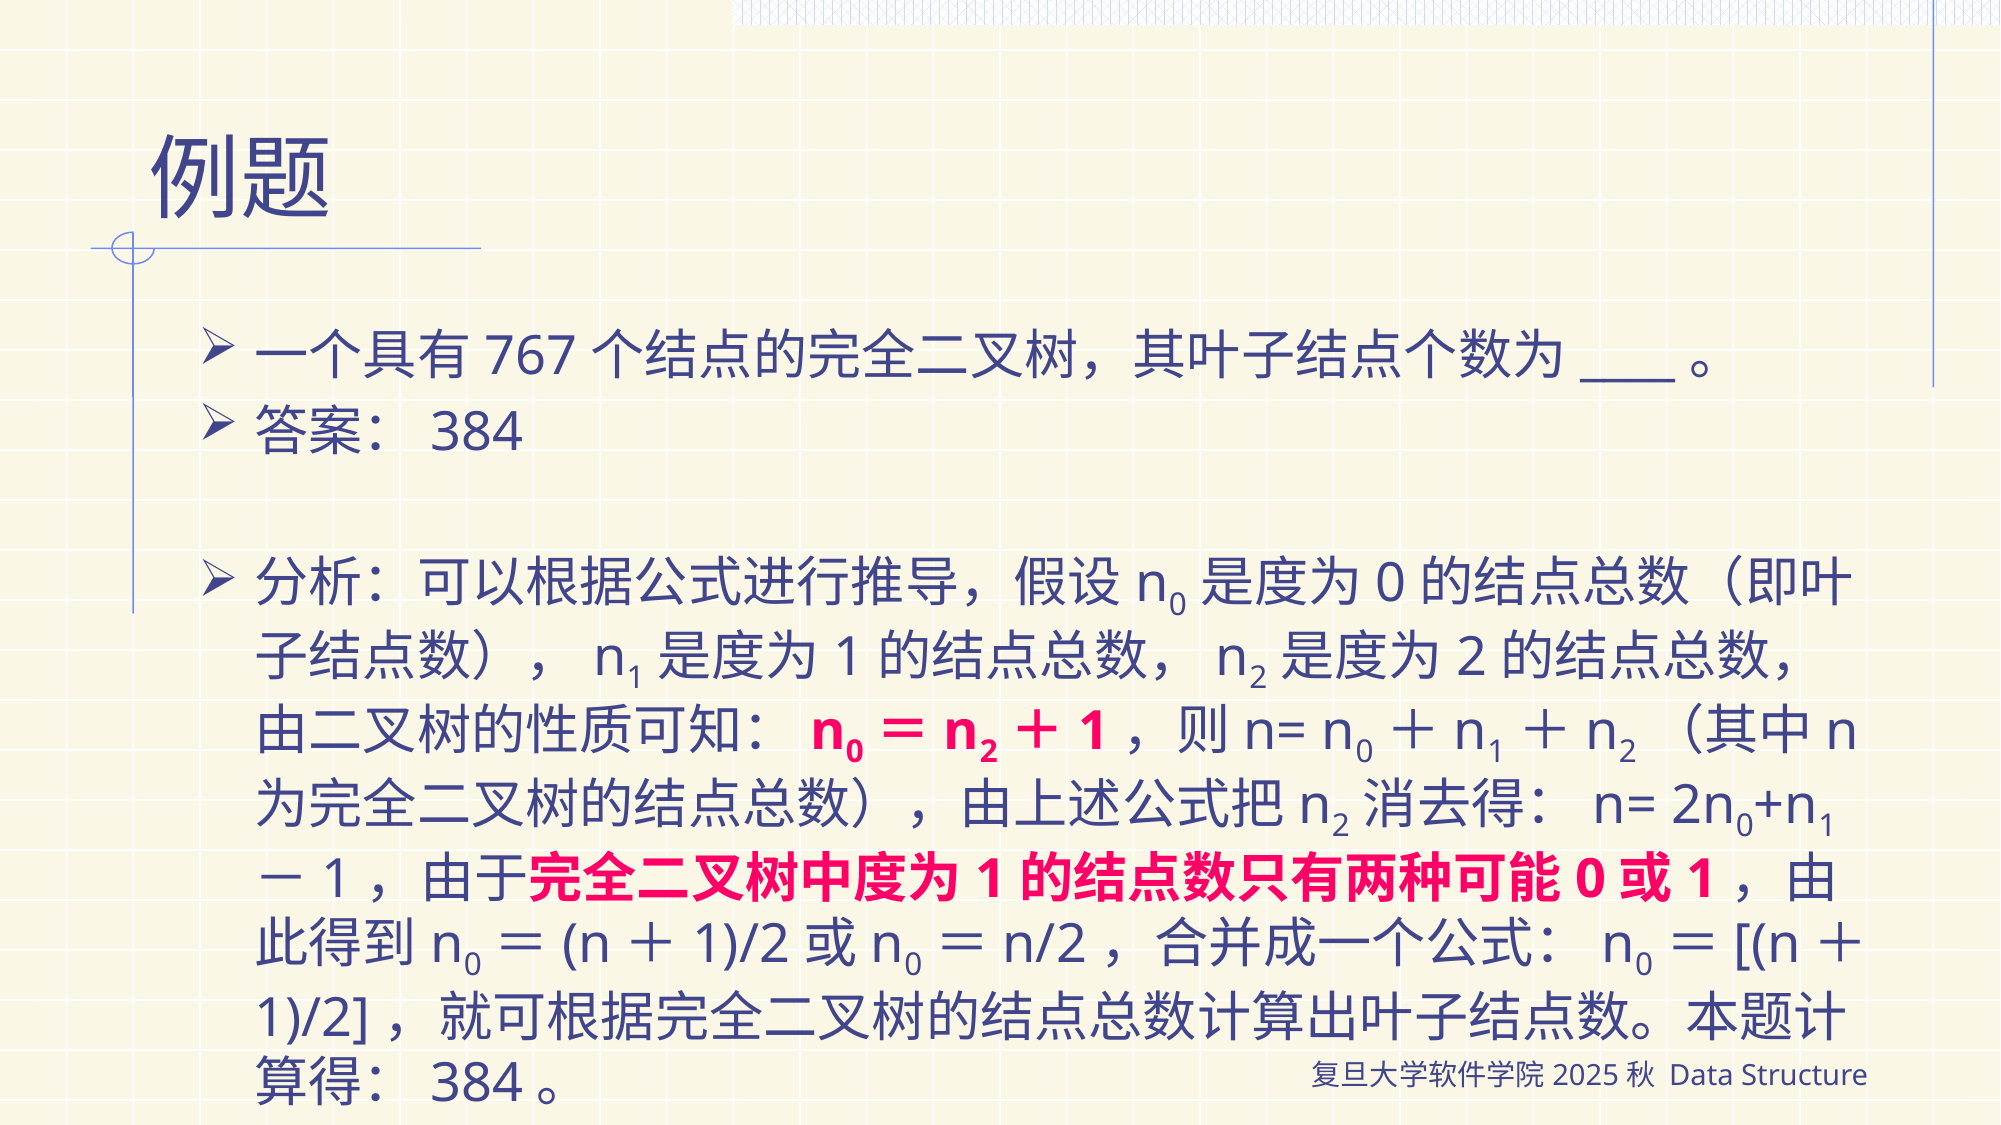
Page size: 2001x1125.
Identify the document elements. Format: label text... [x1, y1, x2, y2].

title 例题 [133, 50, 1834, 238]
list 一个具有767个结点的完全二叉树，其叶子结点个数为____。 答案：384 分析：可以根据公式进行推导，假设n0是度为0的结点总数（即叶子结点数），n1是度为1的结点总数，n2是度为2的结点总数，由二叉树的性质可知：n0＝n2＋1，则n= n0＋n1＋n2（其中n为完全二叉树的结点总数），由上述公式把n2消去得：n= 2n0+n1－1，由于完全二叉树中度为1的结点数只有两种可能0或1，由此得到n0＝(n＋1)/2或n0＝n/2，合并成一个公式：n0＝[(n＋1)/2]，就可根据完全二叉树的结点总数计算出叶子结点数。本题计算得：384。 [183, 312, 1884, 988]
